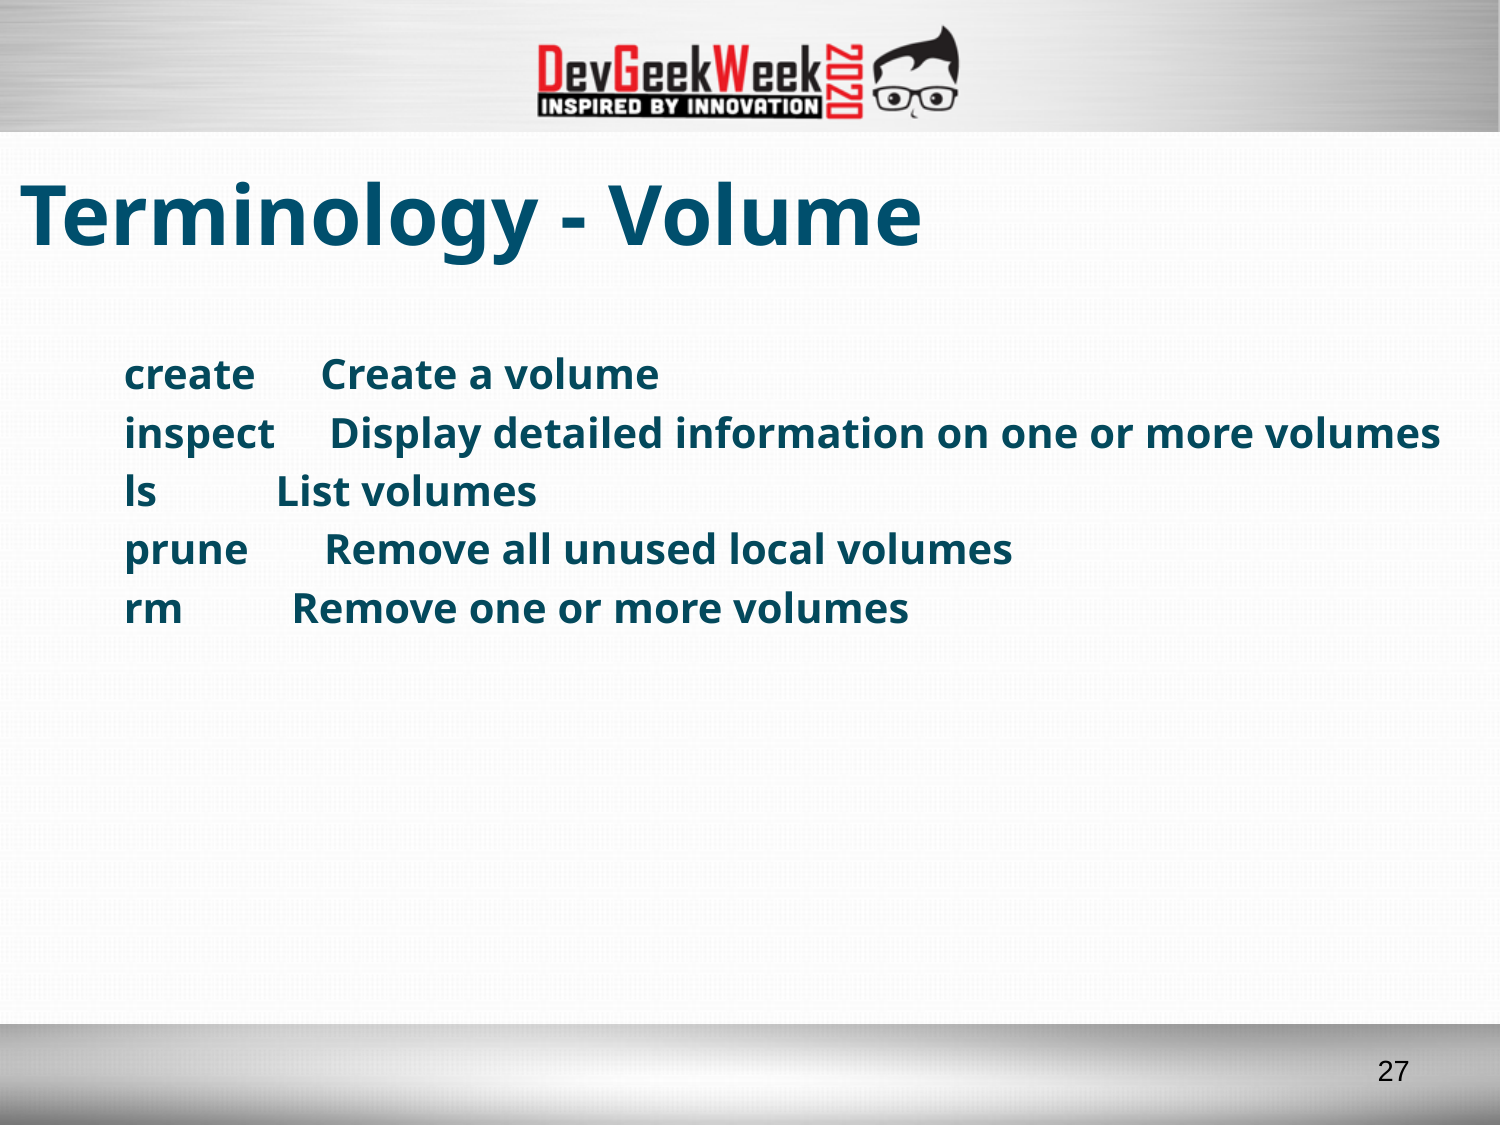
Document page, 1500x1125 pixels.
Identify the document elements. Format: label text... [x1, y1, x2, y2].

title Terminology - Volume [3, 85, 1060, 274]
slide_number 27 [1359, 1039, 1426, 1104]
picture [0, 0, 1500, 1125]
list create Create a volume inspect Display detailed information on one or more volumes ls List volumes prune Remove all unused local volumes rm Remove one or more volumes [3, 274, 1459, 1026]
